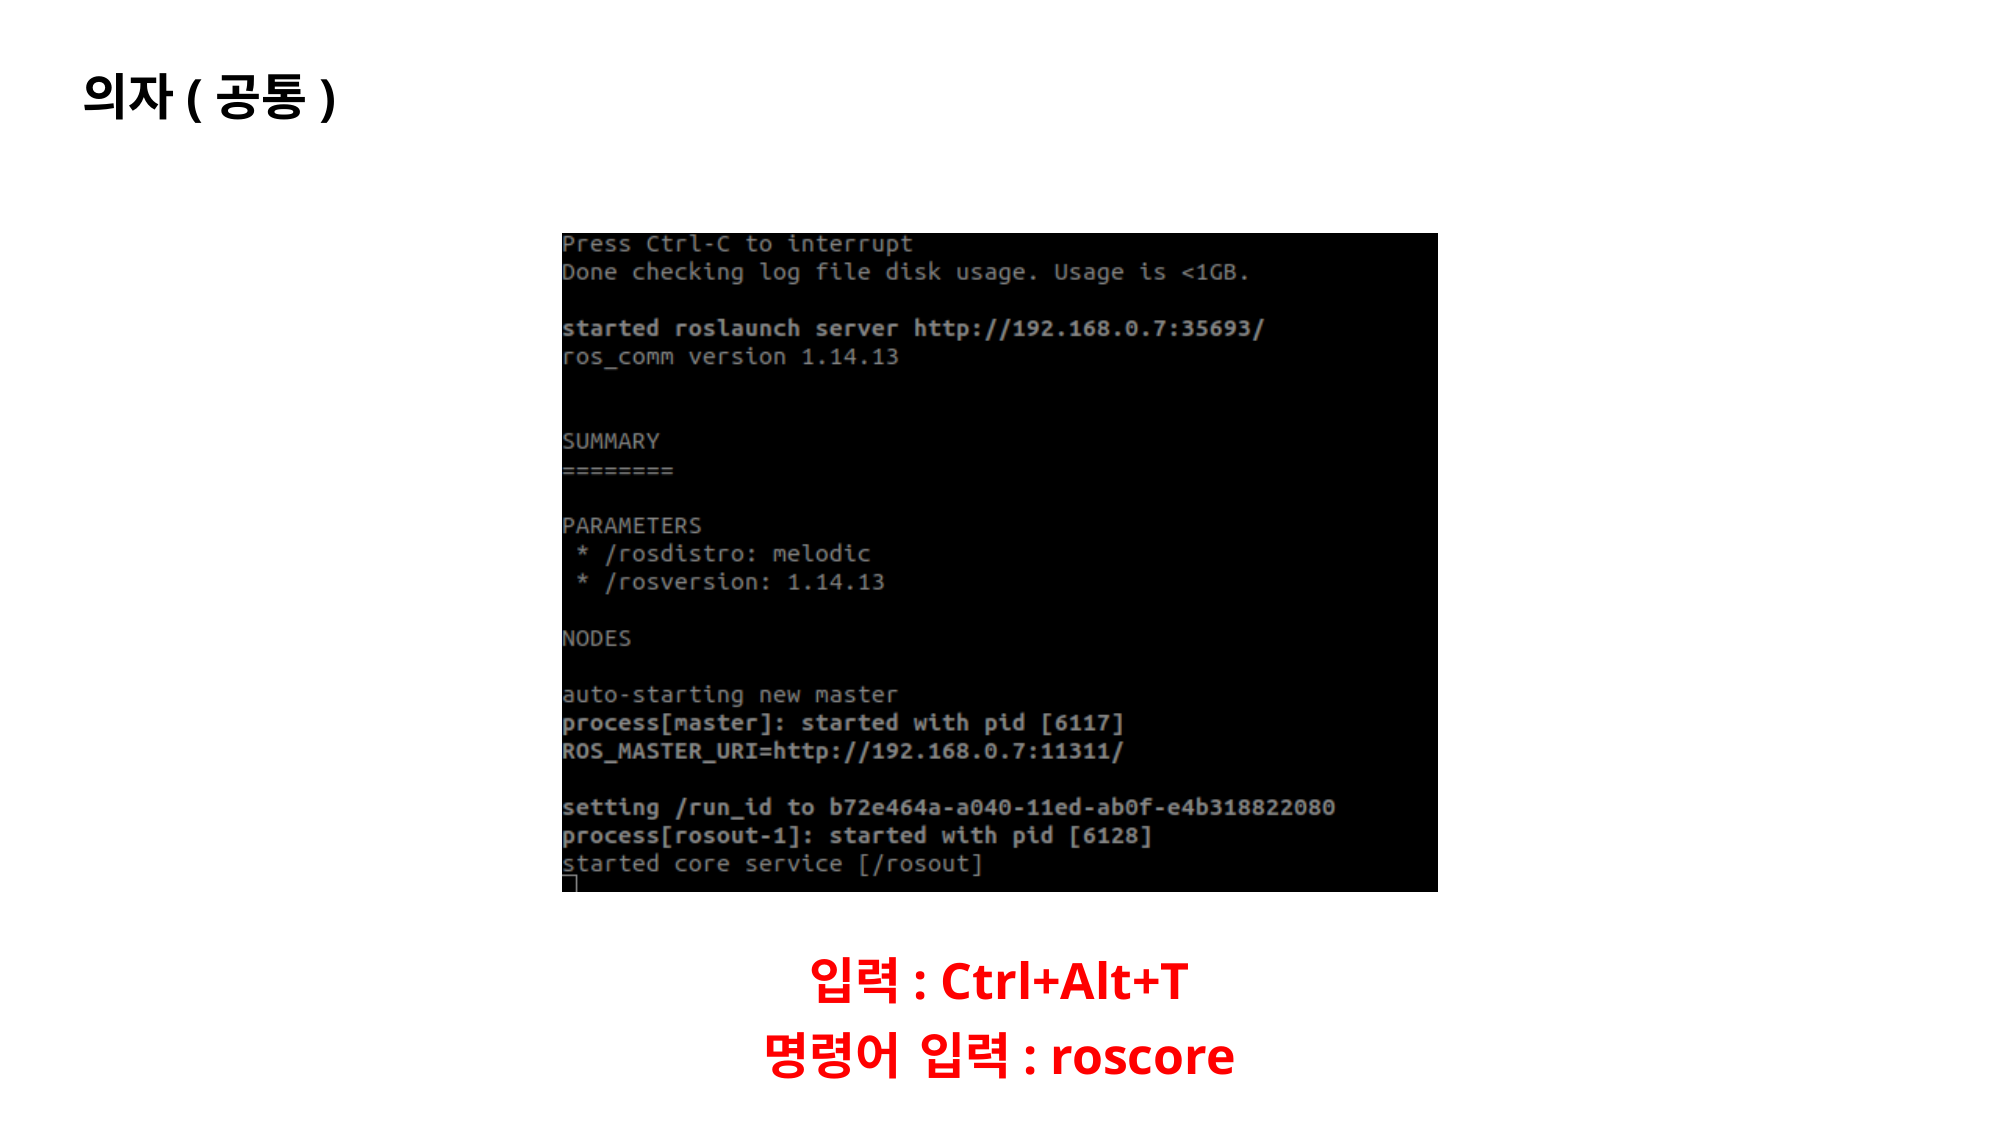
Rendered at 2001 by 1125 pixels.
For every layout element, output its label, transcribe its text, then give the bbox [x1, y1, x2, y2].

text_box 의자(공통) [37, 65, 1362, 337]
picture [562, 233, 1438, 892]
text_box 입력: Ctrl+Alt+T 명령어 입력: roscore [249, 949, 1750, 1125]
